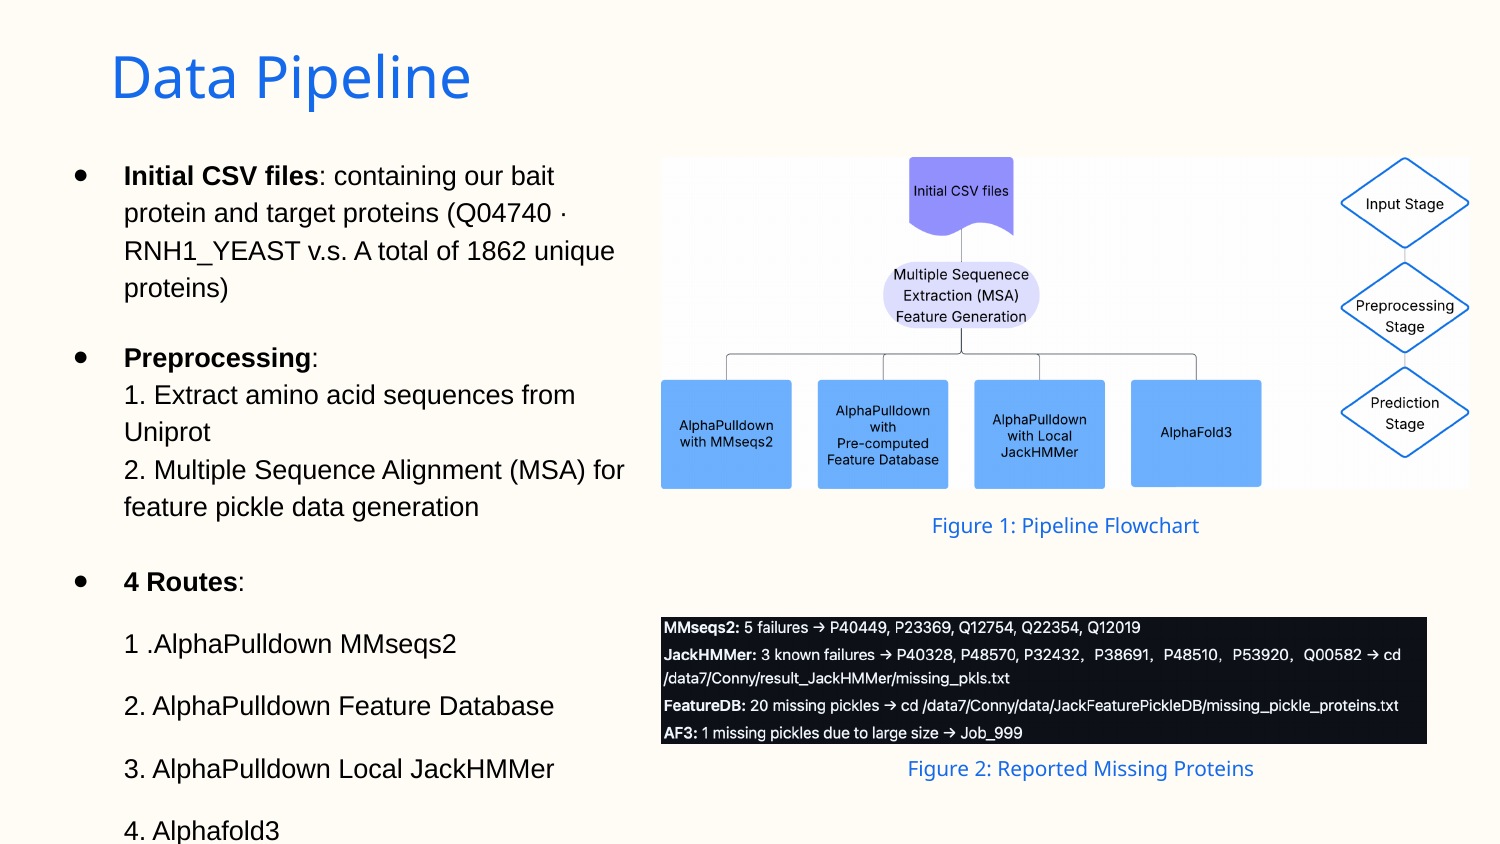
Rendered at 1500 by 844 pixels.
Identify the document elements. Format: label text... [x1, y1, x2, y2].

picture [661, 617, 1427, 744]
title Data Pipeline [95, 24, 594, 126]
text_box Figure 2: Reported Missing Proteins [837, 752, 1325, 794]
picture [661, 157, 1470, 489]
text_box Initial CSV files: containing our bait protein and target proteins (Q04740 · RNH1_YEAST v.s. A total of 1862 unique proteins) Preprocessing: 1. Extract amino acid sequences from Uniprot 2. Multiple Sequence Alignment (MSA) for feature pickle data generation 4 Routes: 1 .AlphaPulldown MMseqs2 2. AlphaPulldown Feature Database 3. AlphaPulldown Local JackHMMer 4. Alphafold3 [33, 138, 642, 844]
text_box Figure 1: Pipeline Flowchart [822, 499, 1309, 550]
